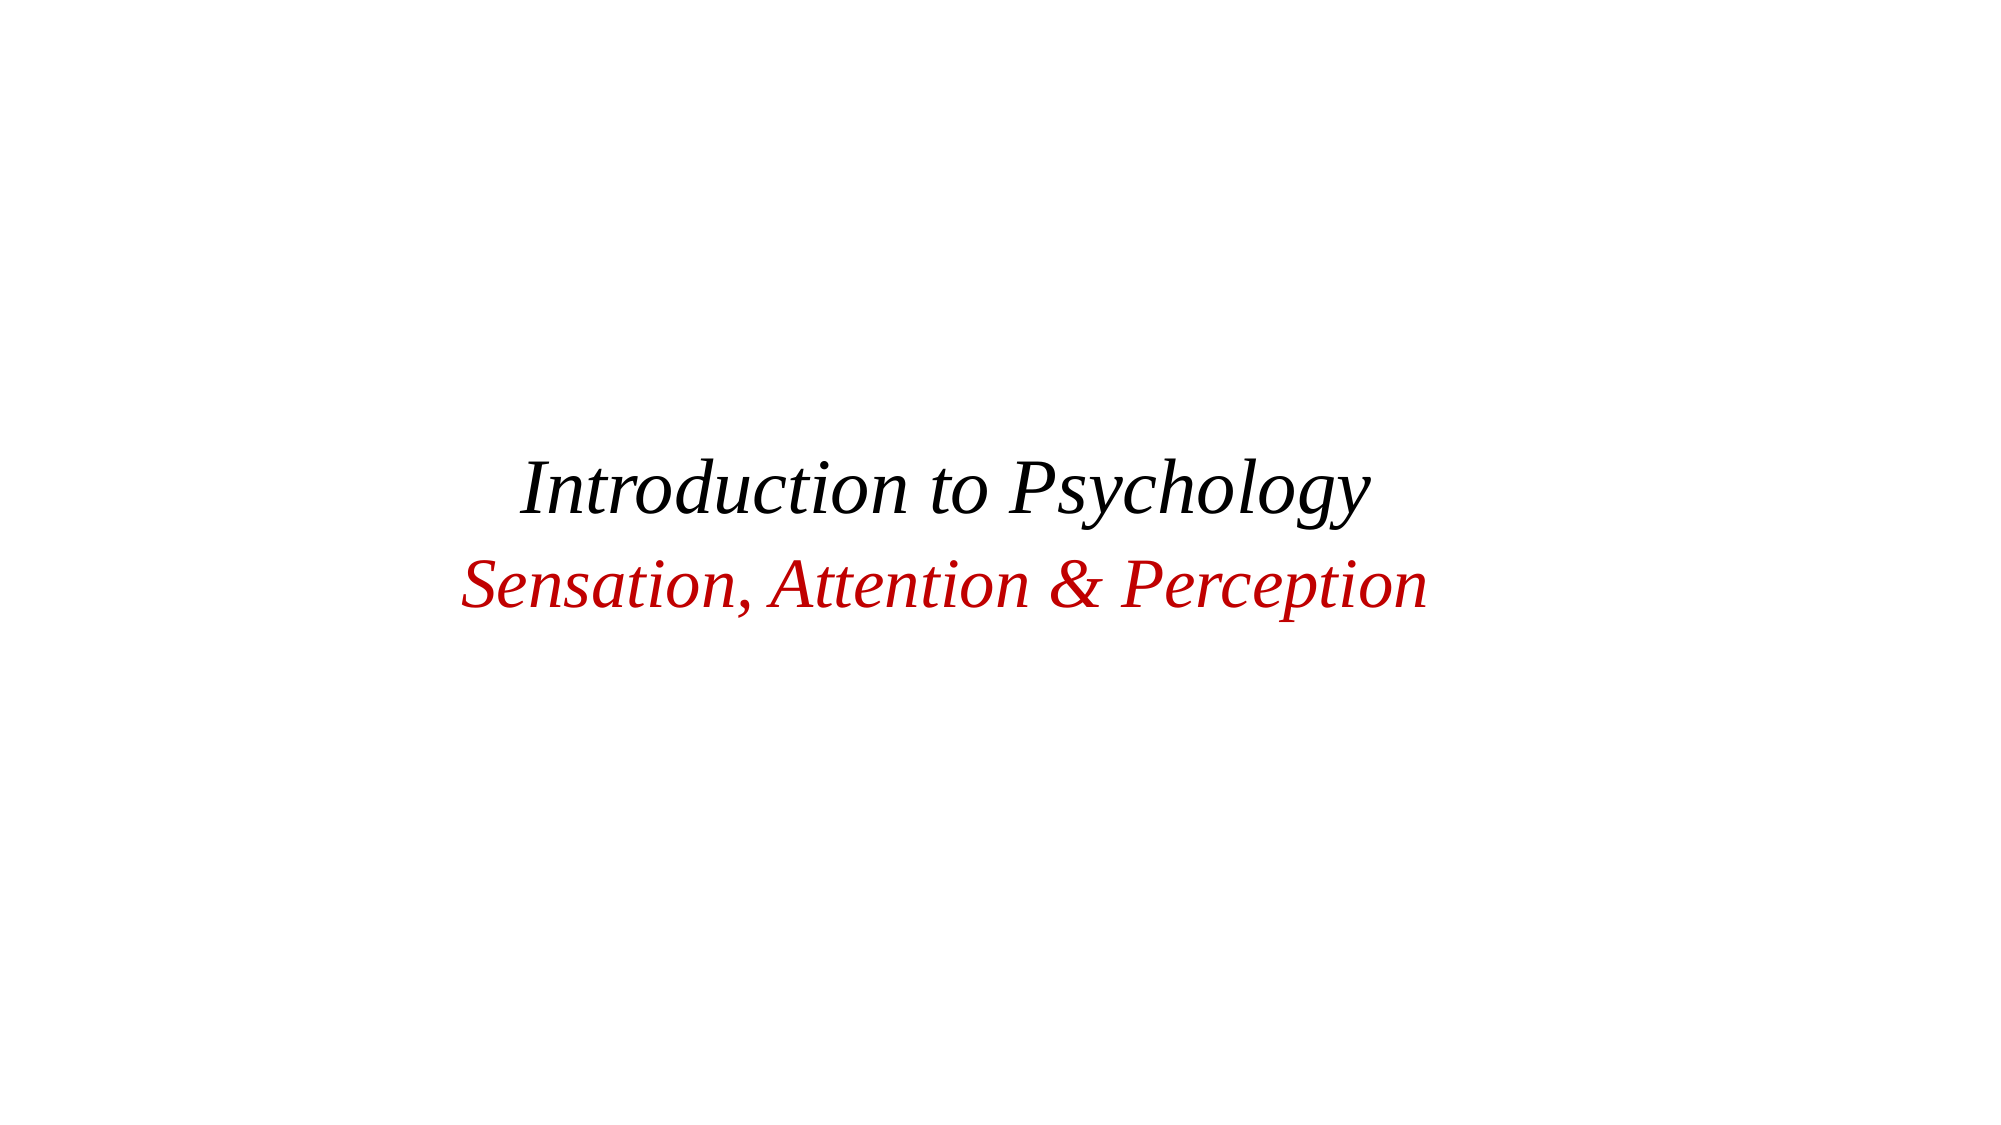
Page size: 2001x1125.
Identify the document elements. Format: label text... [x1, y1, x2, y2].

subtitle Introduction to Psychology Sensation, Attention & Perception [427, 378, 1465, 654]
